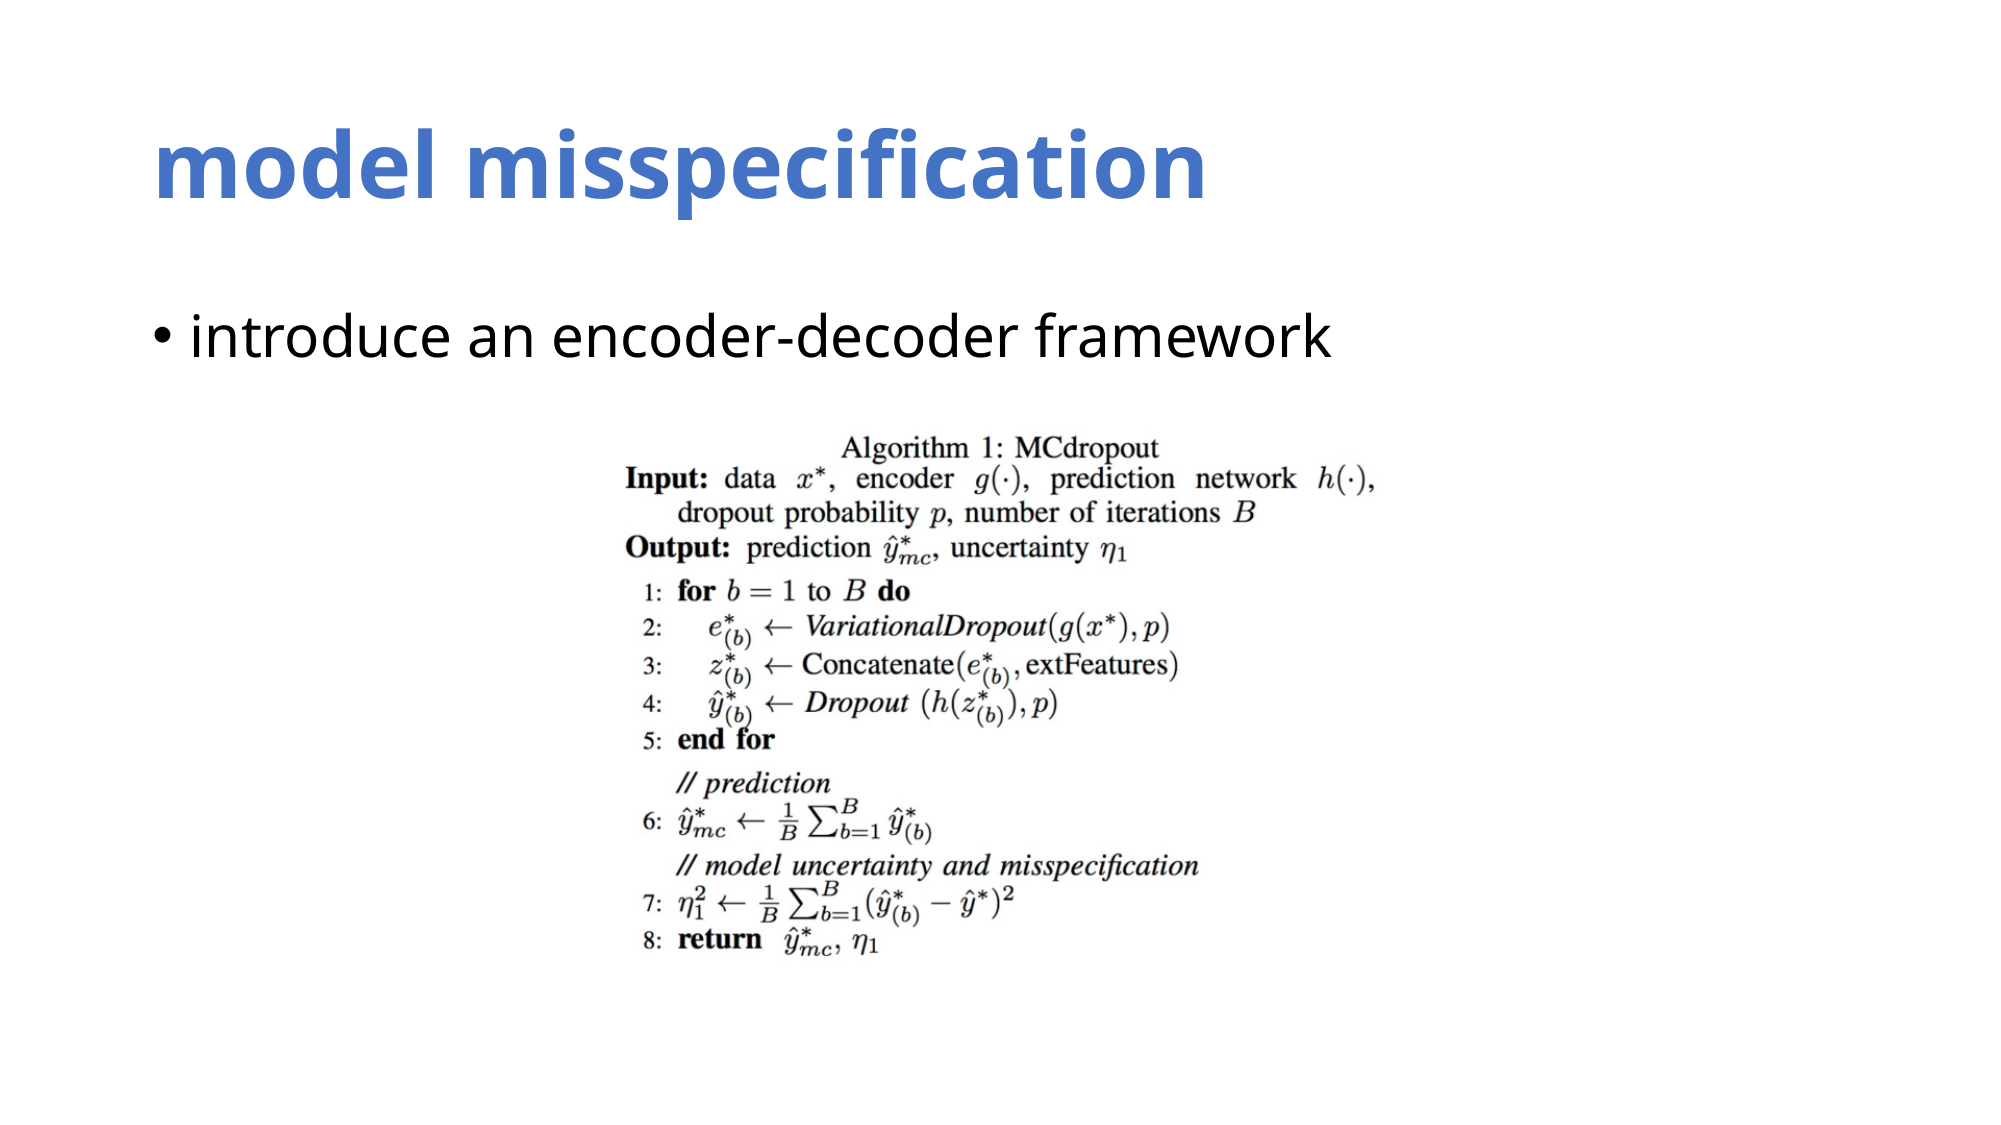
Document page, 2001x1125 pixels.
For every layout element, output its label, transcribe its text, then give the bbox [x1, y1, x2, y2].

picture [599, 419, 1400, 981]
list introduce an encoder-decoder framework [137, 299, 1863, 1014]
title model misspecification [137, 59, 1863, 278]
